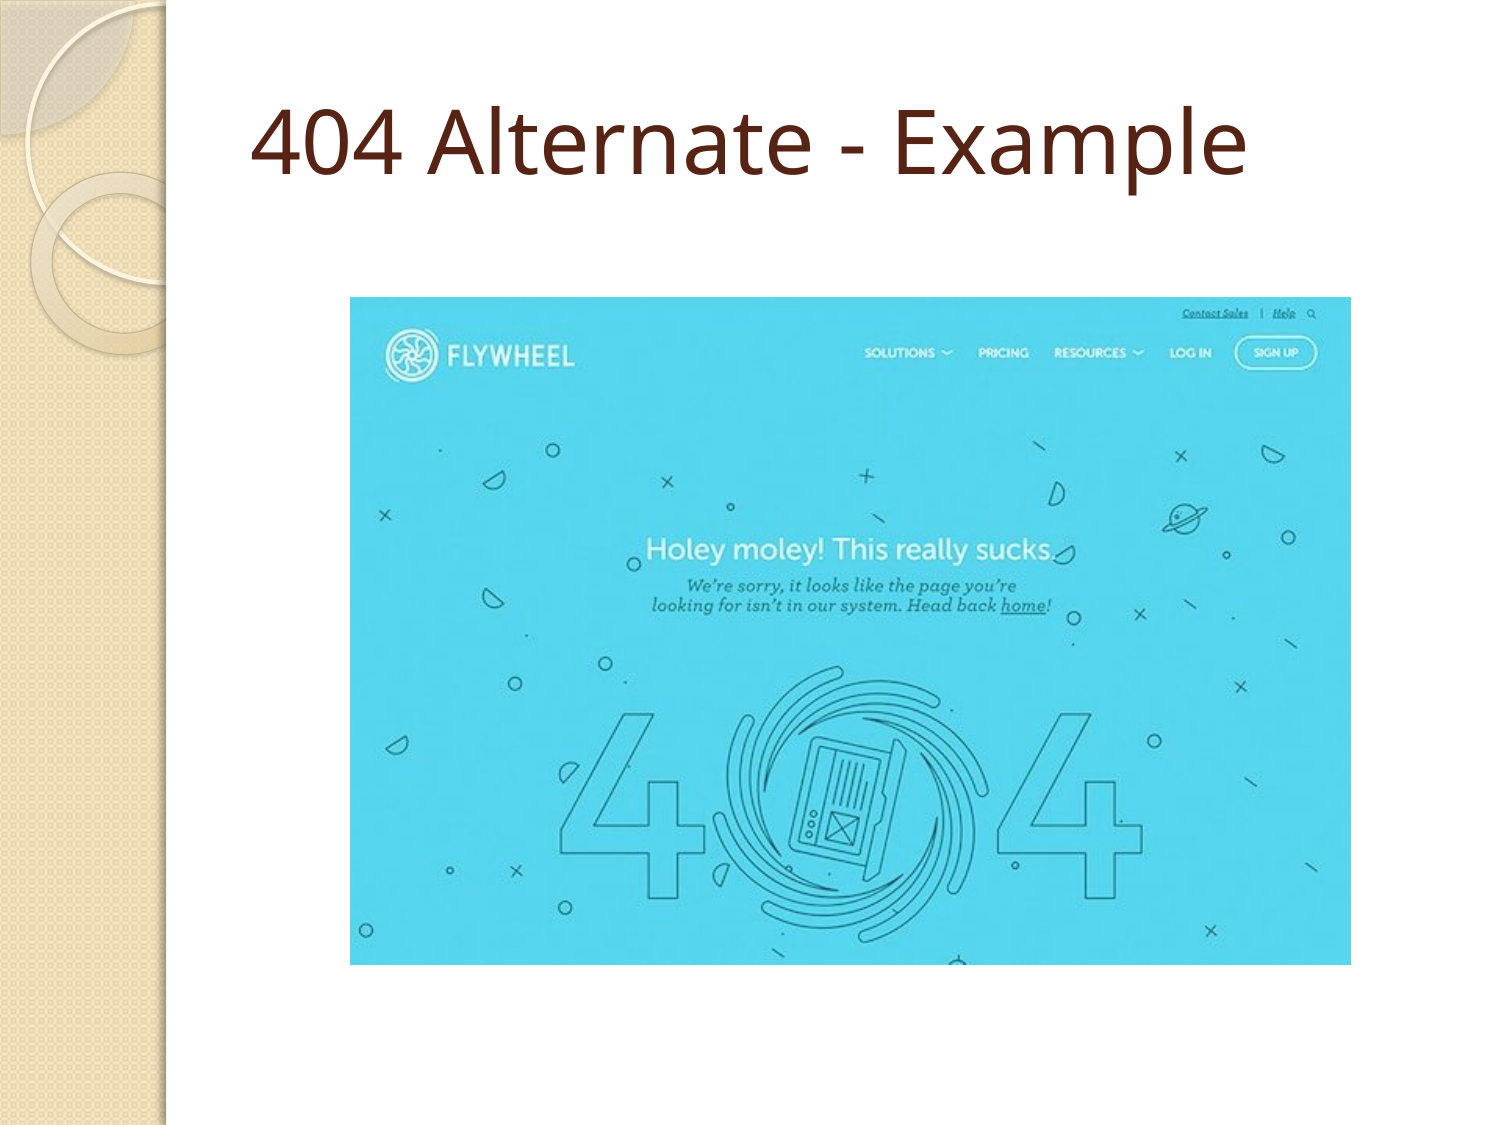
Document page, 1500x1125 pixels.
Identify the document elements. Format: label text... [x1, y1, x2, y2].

title 404 Alternate - Example [235, 45, 1466, 233]
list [350, 297, 1351, 965]
